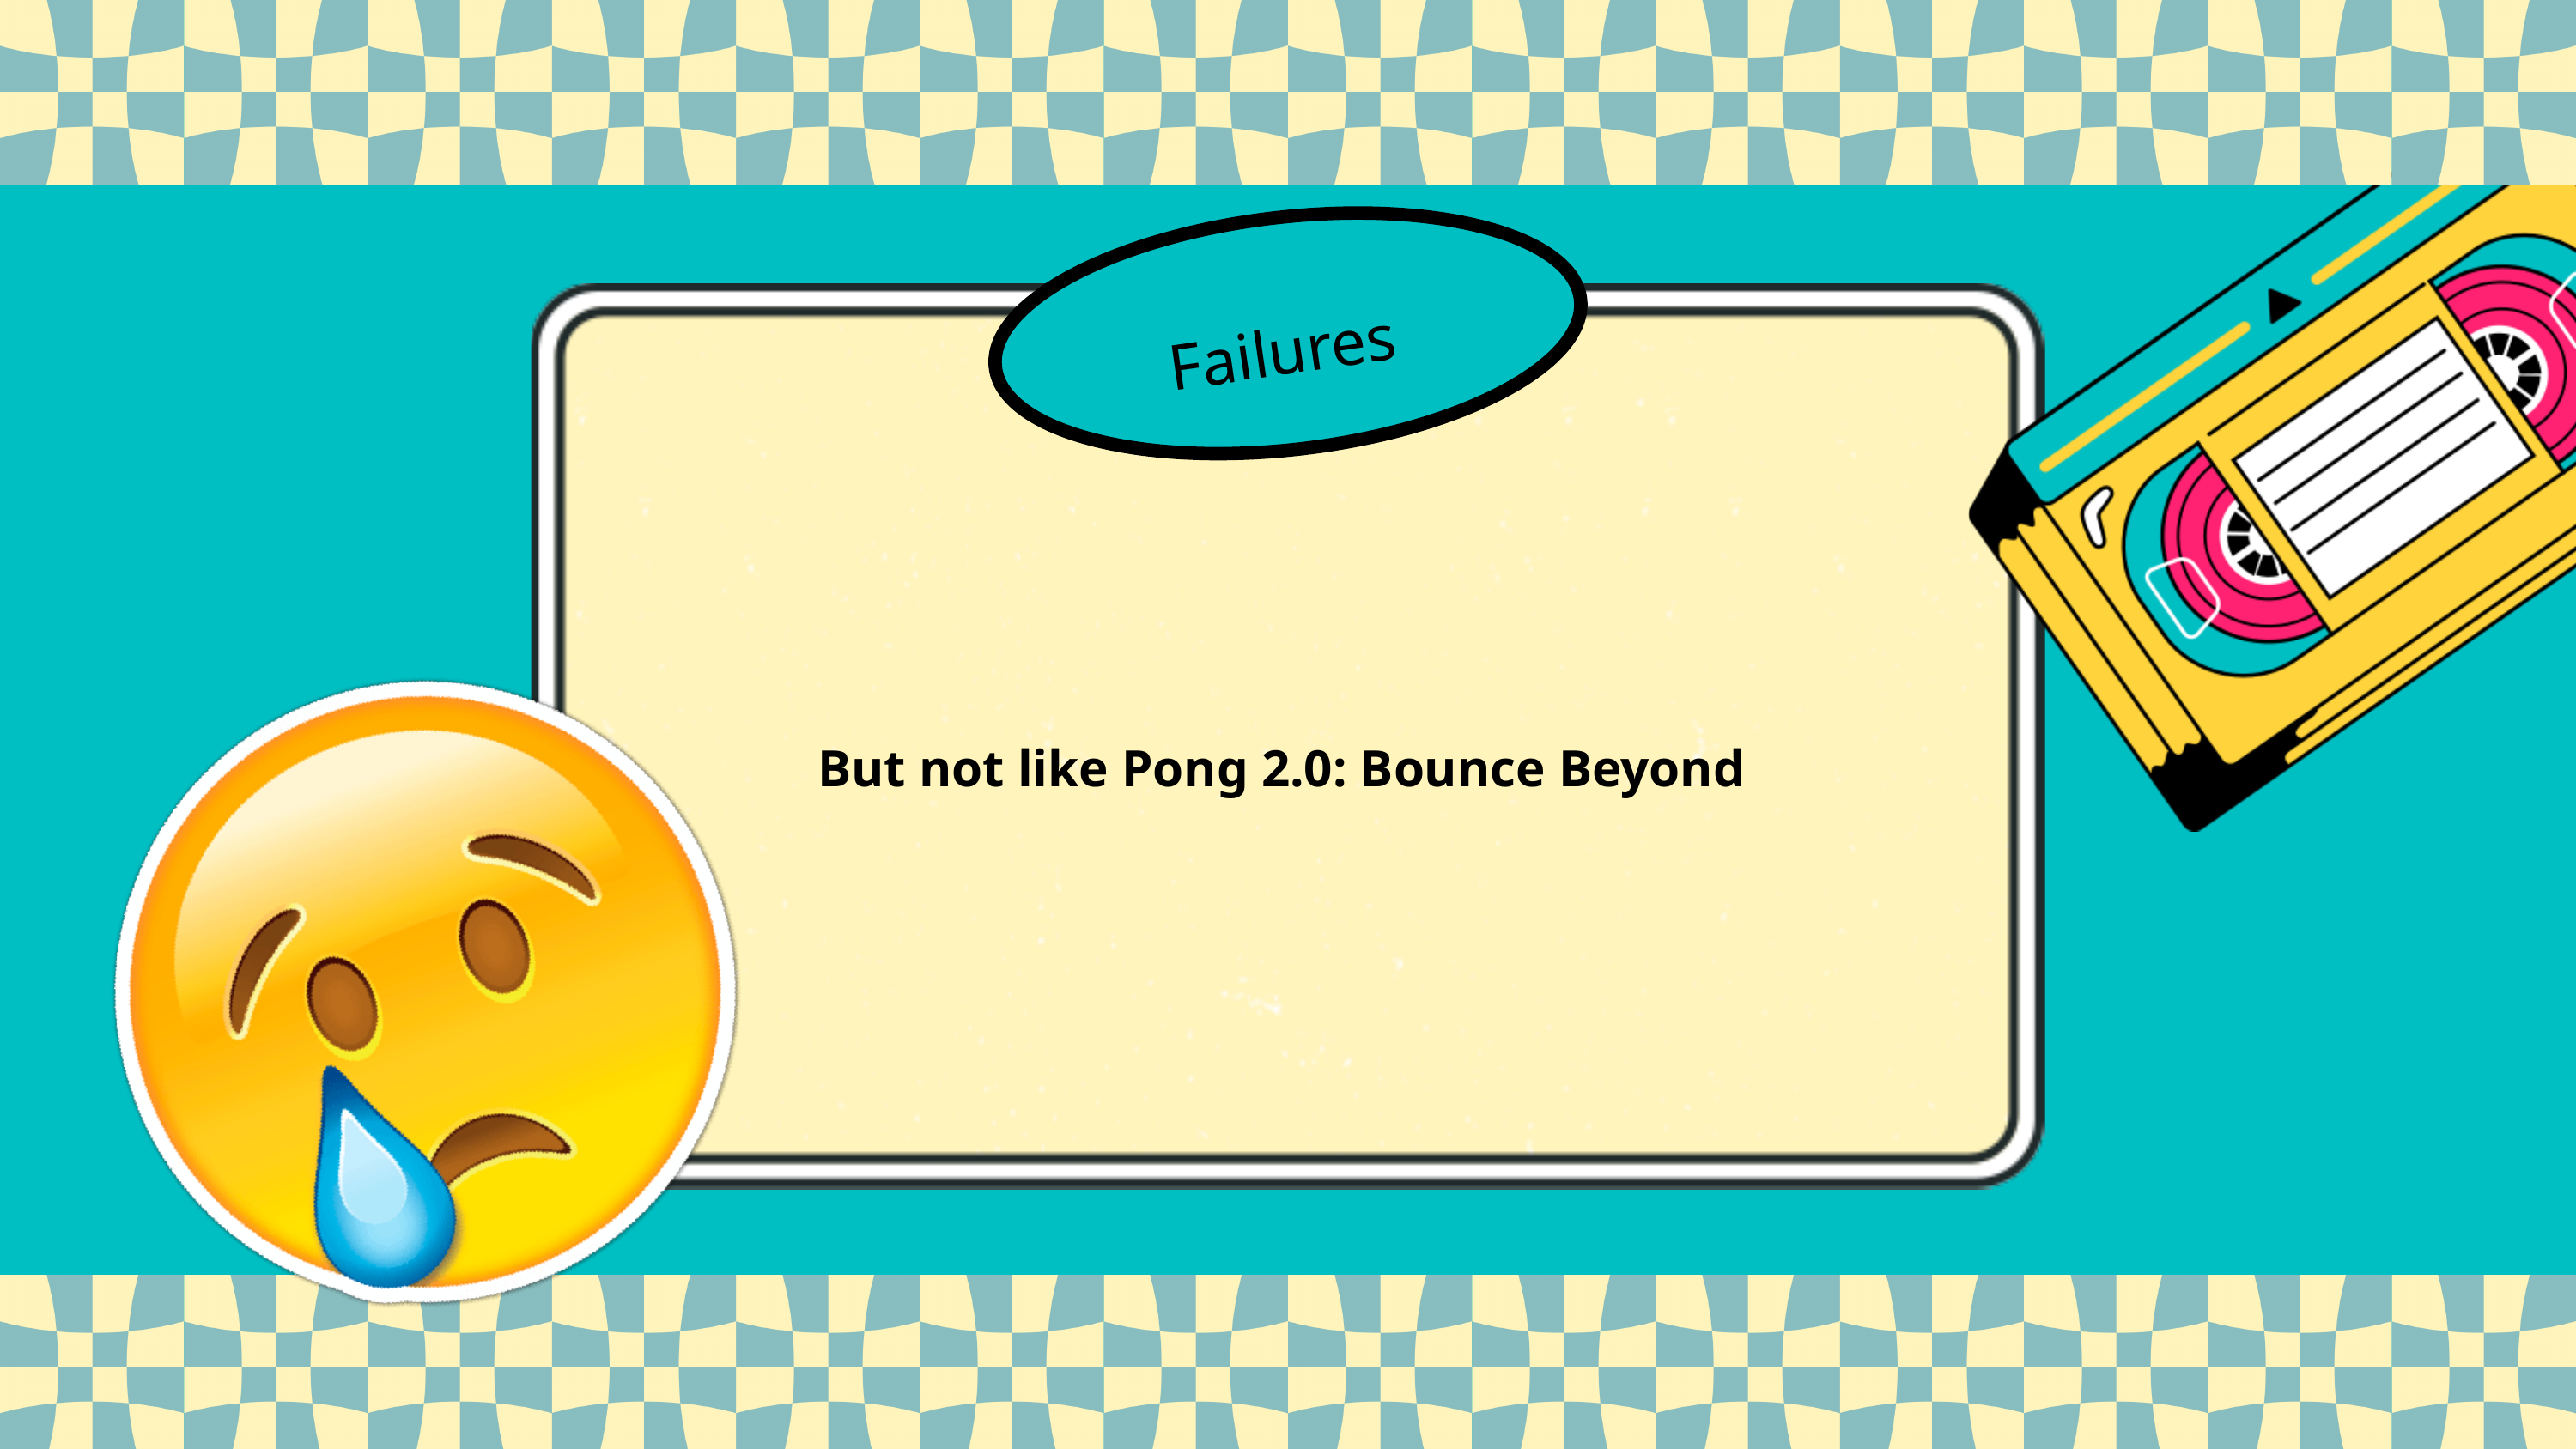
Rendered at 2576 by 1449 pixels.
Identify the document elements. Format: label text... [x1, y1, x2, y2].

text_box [920, 194, 1656, 483]
text_box [1968, 194, 2576, 832]
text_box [0, 1275, 2576, 1449]
text_box But not like Pong 2.0: Bounce Beyond [783, 727, 1792, 797]
text_box [531, 283, 2045, 1190]
picture [0, 567, 848, 1321]
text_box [0, 0, 2576, 185]
